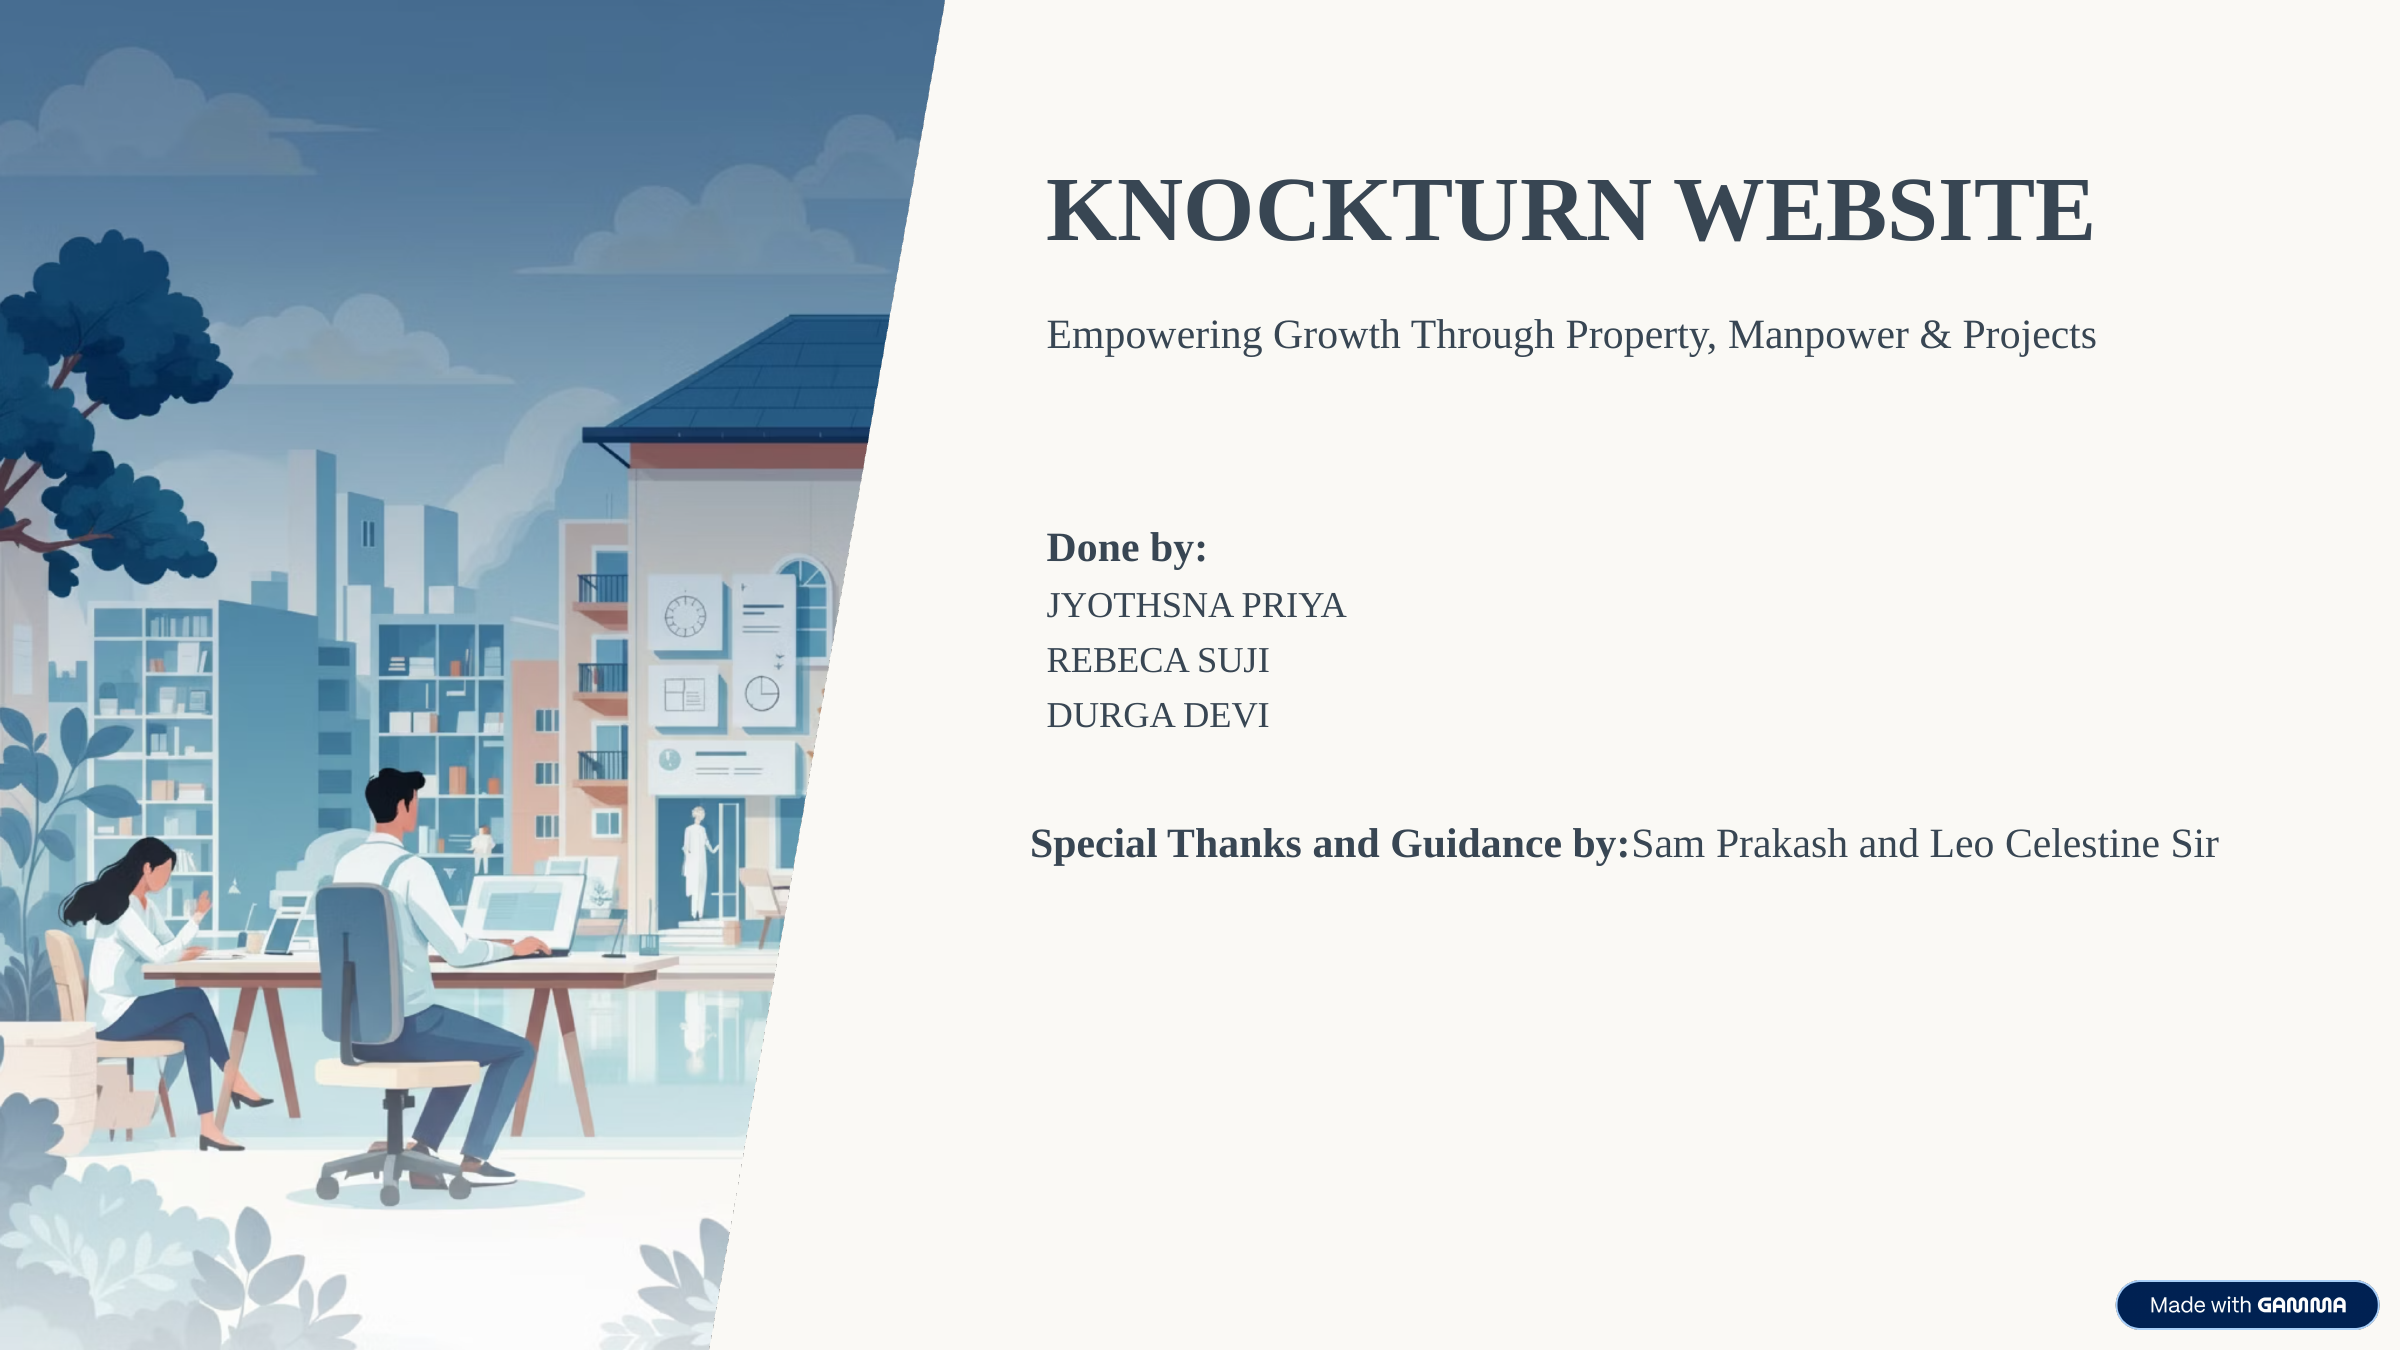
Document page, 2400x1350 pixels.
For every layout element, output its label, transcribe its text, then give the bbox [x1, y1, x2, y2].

text_box Done by: JYOTHSNA PRIYA REBECA SUJI DURGA DEVI [1046, 514, 2287, 626]
picture [2106, 1271, 2389, 1339]
text_box Special Thanks and Guidance by:Sam Prakash and Leo Celestine Sir [1030, 810, 2270, 922]
text_box KNOCKTURN WEBSITE [1046, 203, 2287, 260]
text_box Empowering Growth Through Property, Manpower & Projects [1046, 301, 2287, 358]
picture [0, 0, 945, 1350]
